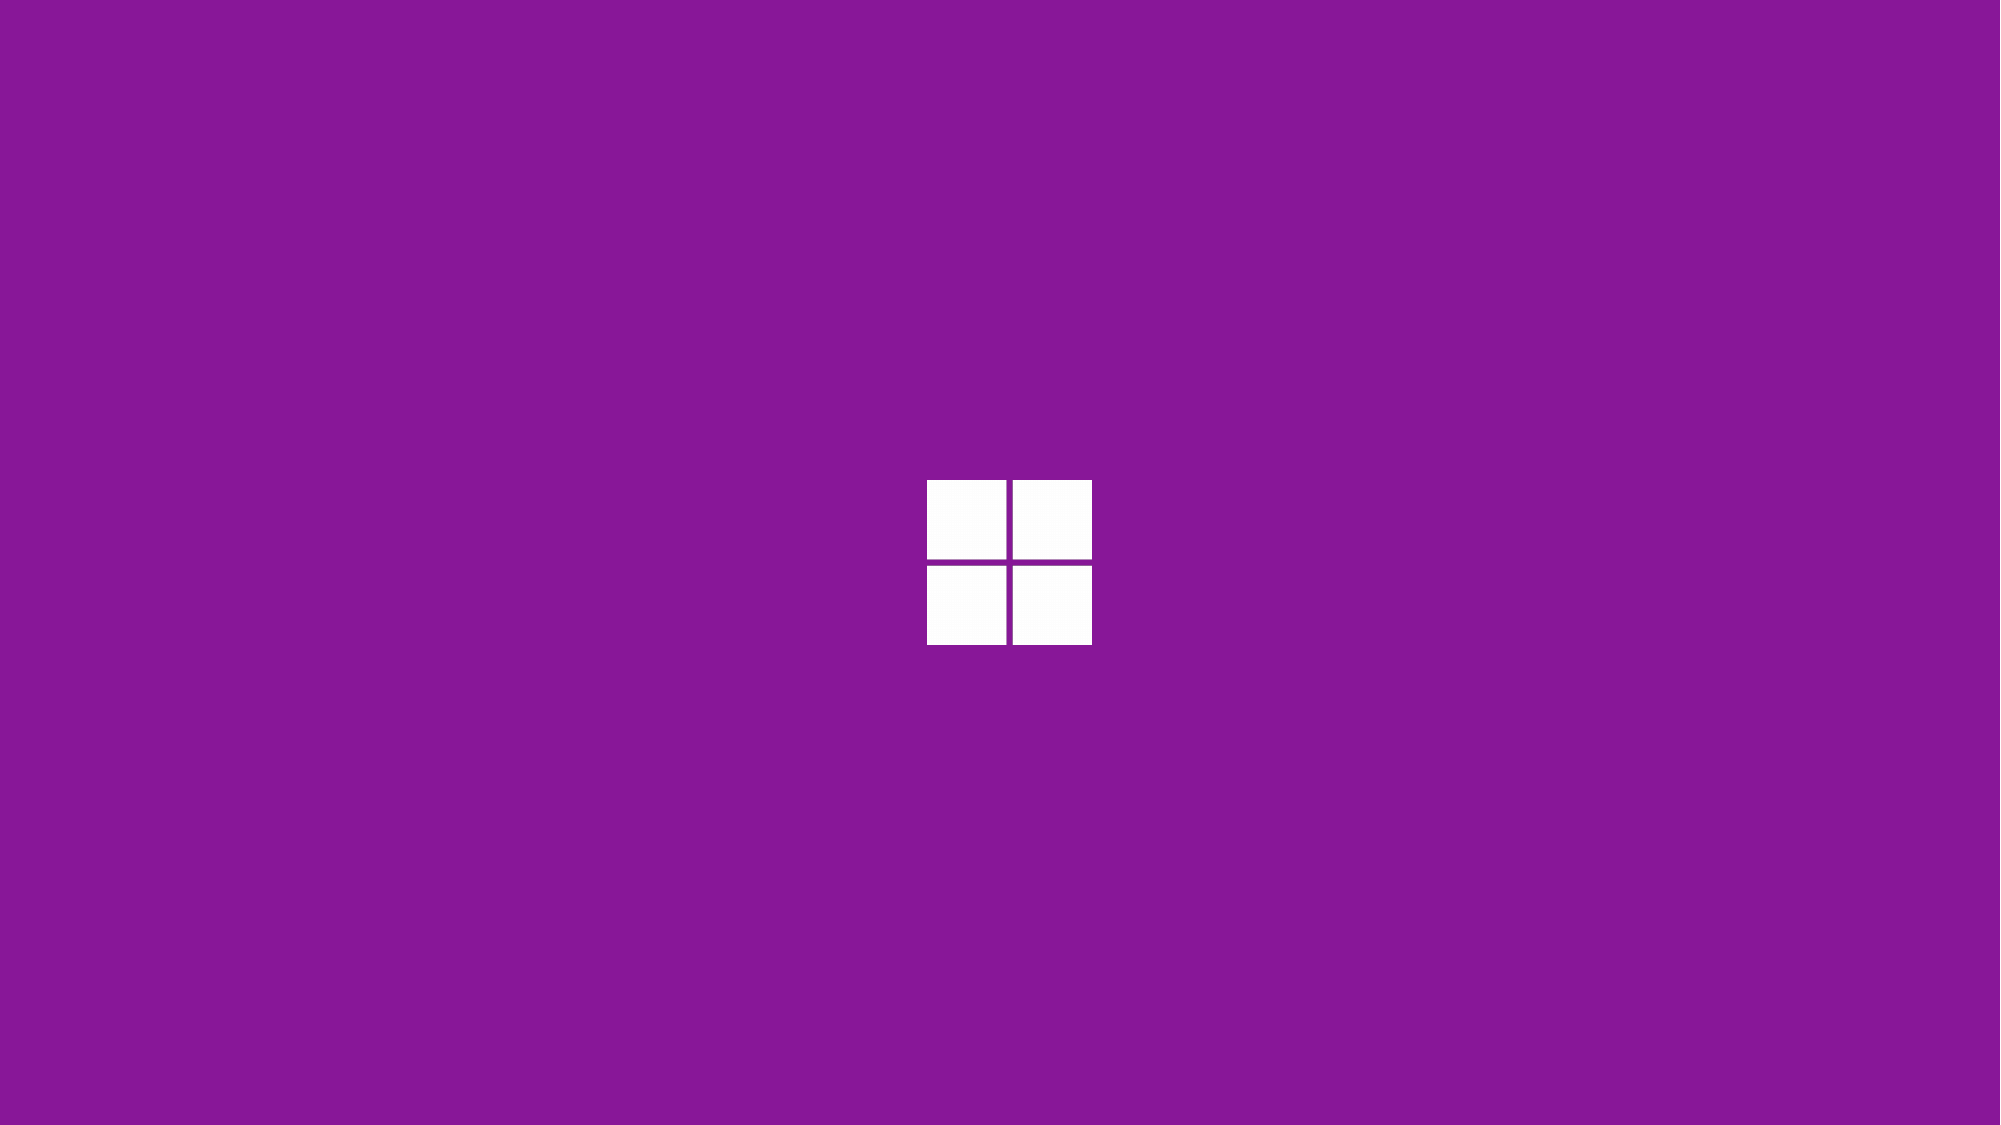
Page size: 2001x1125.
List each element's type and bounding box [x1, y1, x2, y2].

picture [927, 480, 1092, 645]
